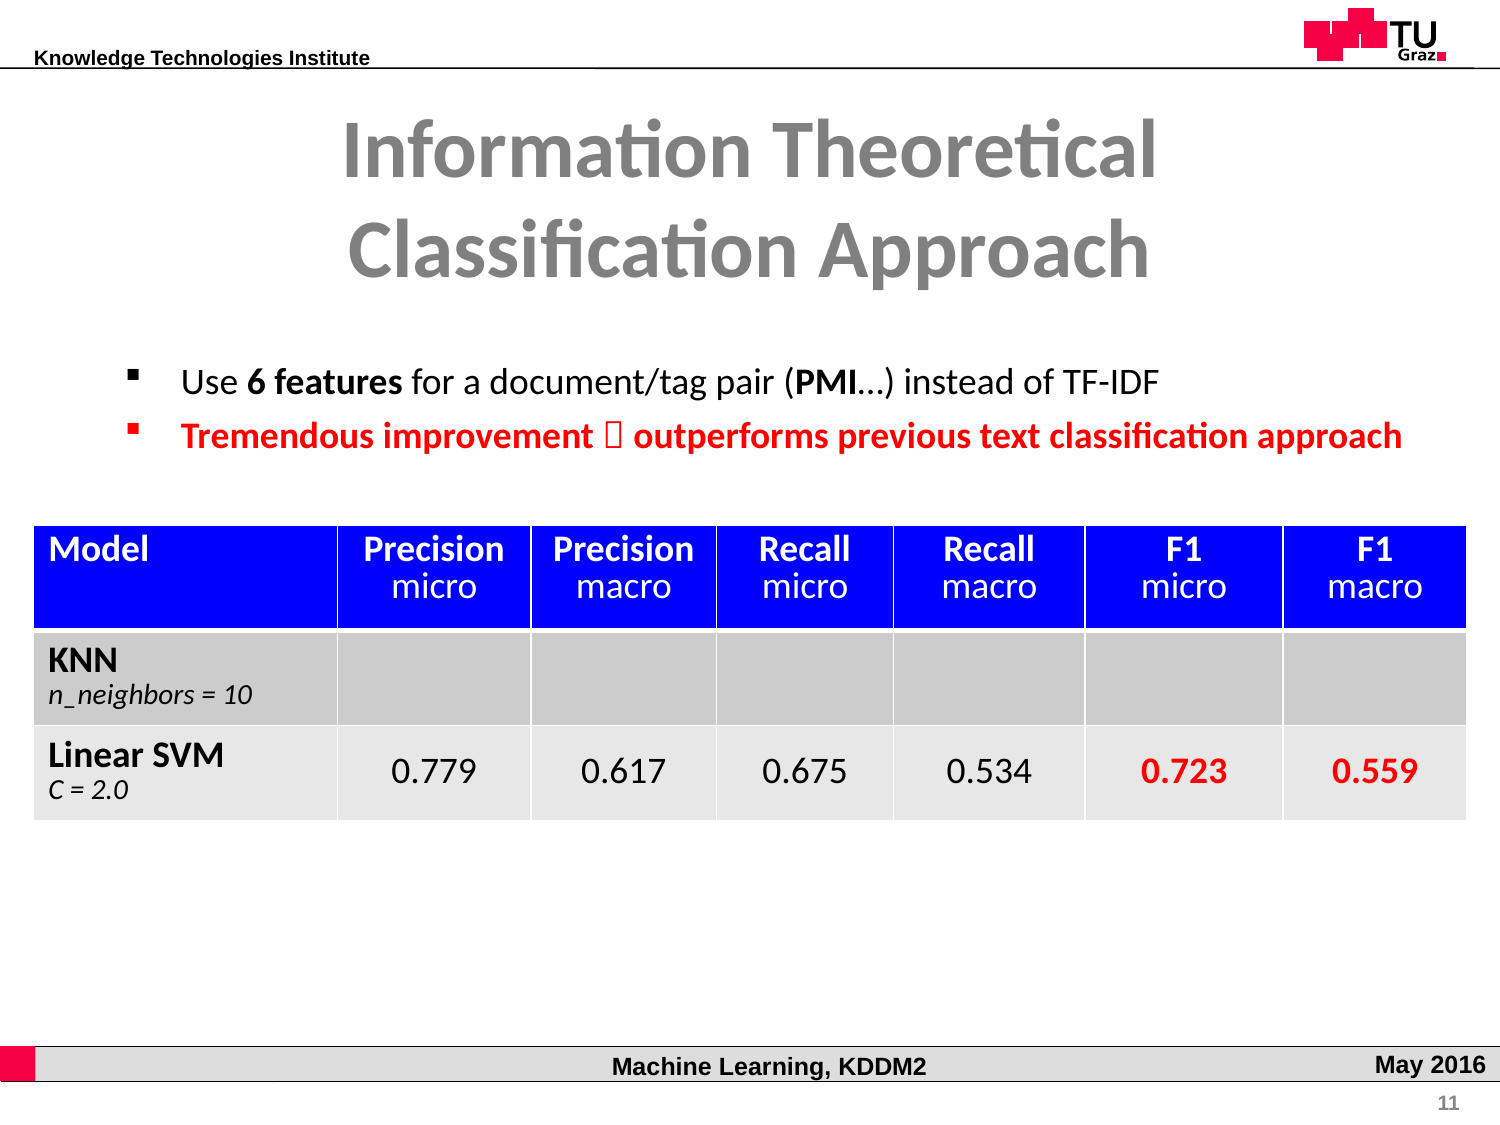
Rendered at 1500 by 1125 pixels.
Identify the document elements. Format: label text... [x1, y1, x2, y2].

table_header F1 macro [1284, 526, 1466, 628]
table_cell 0.559 [1284, 726, 1466, 820]
table_cell 0.675 [717, 726, 893, 820]
table_header Recall micro [717, 526, 893, 628]
table_cell [532, 633, 716, 725]
table_cell 0.534 [894, 726, 1084, 820]
table_header F1 micro [1086, 526, 1282, 628]
table_cell [1086, 633, 1282, 725]
table_cell [717, 633, 893, 725]
table_cell [338, 633, 530, 725]
table_header Recall macro [894, 526, 1084, 628]
table_cell 0.617 [532, 726, 716, 820]
table_header Precision micro [338, 526, 530, 628]
table_header Precision macro [532, 526, 716, 628]
table_cell KNN n_neighbors = 10 [34, 633, 337, 725]
table_cell 0.723 [1086, 726, 1282, 820]
table_cell [1284, 633, 1466, 725]
text_box Information Theoretical Classification Approach [75, 106, 1425, 283]
table_cell Linear SVM C = 2.0 [34, 726, 337, 820]
text_box Use 6 features for a document/tag pair (PMI…) instead of TF-IDF Tremendous improvement  outperforms previous text classification approach [109, 340, 1468, 464]
table_cell [894, 633, 1084, 725]
table_cell 0.779 [338, 726, 530, 820]
table_header Model [34, 526, 337, 628]
